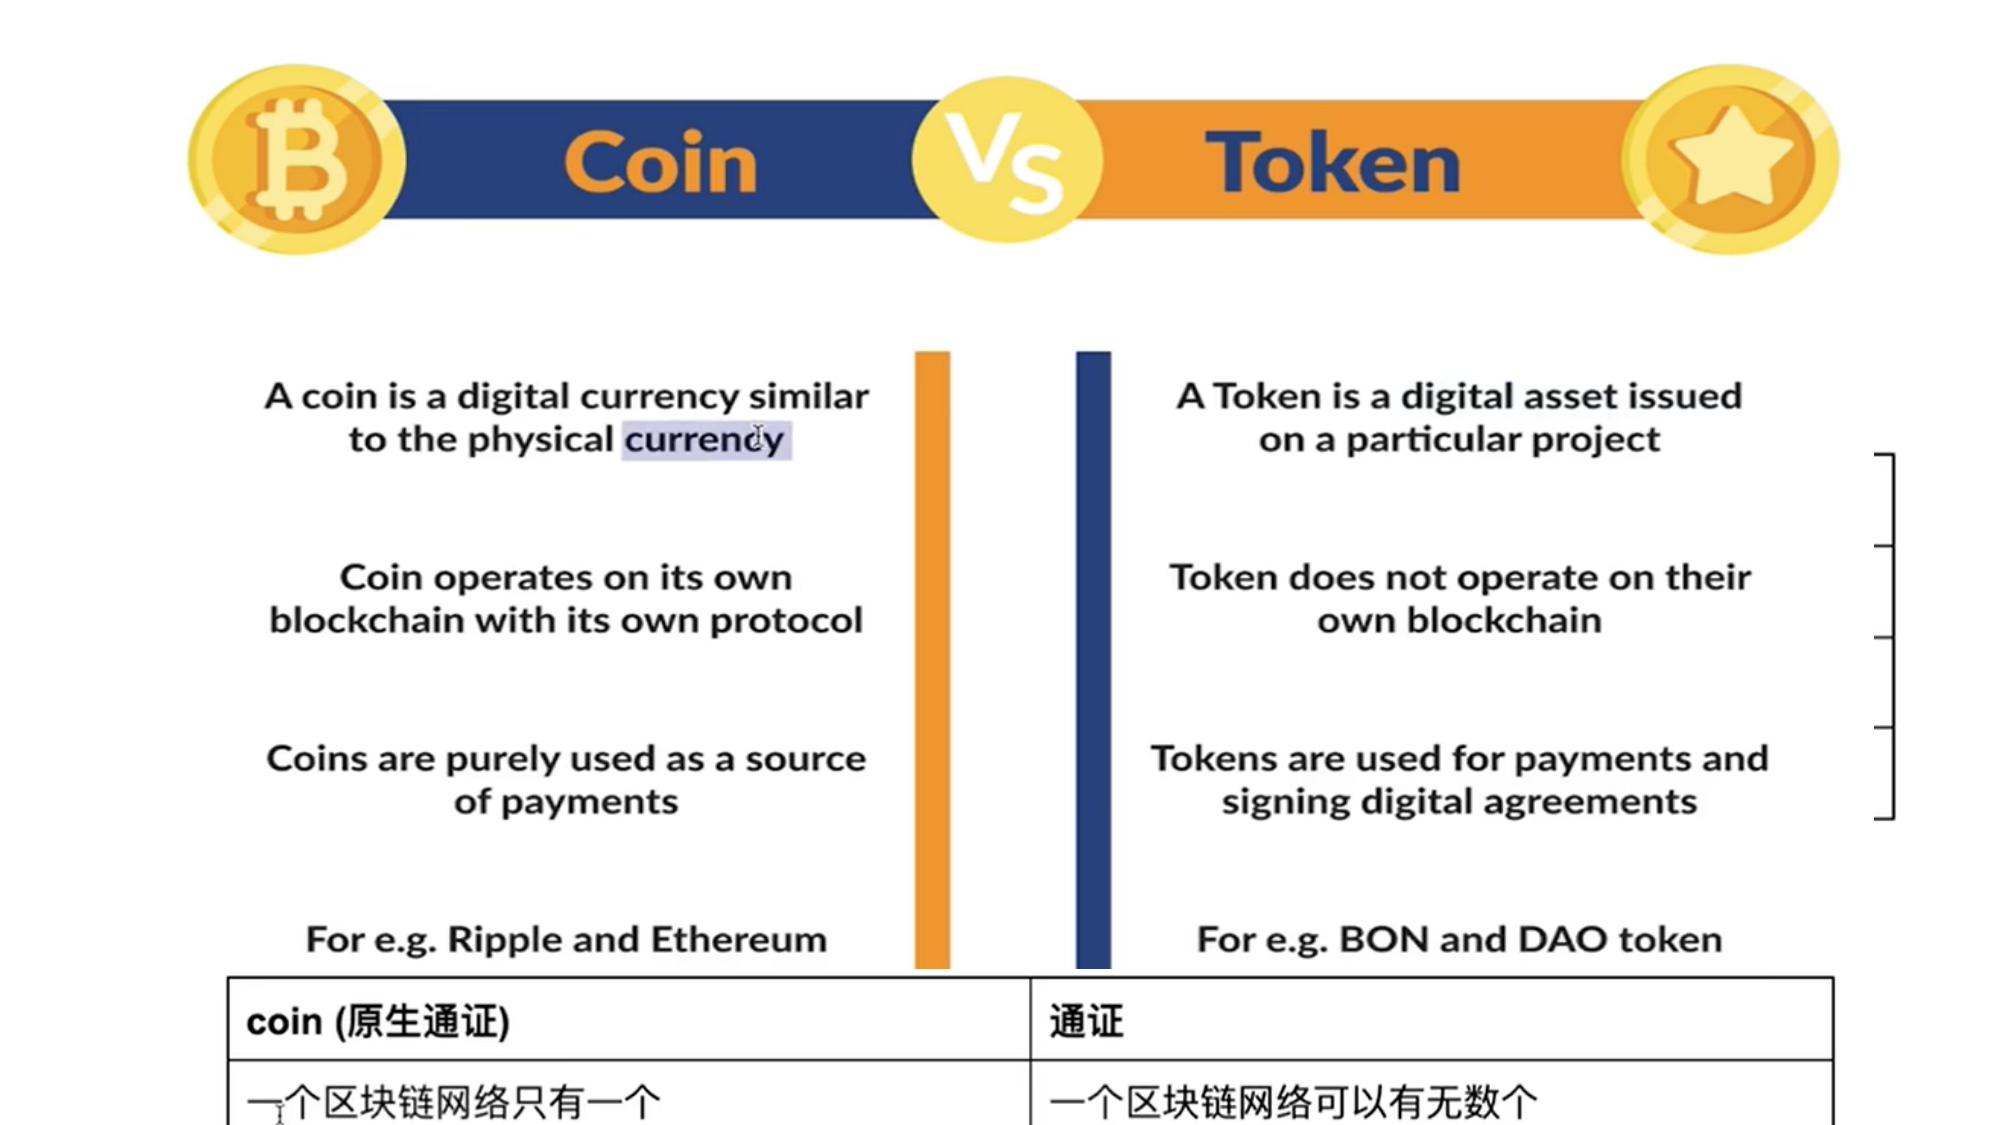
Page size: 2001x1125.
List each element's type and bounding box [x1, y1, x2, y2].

list [1875, 444, 1900, 825]
picture [36, 0, 1875, 1125]
